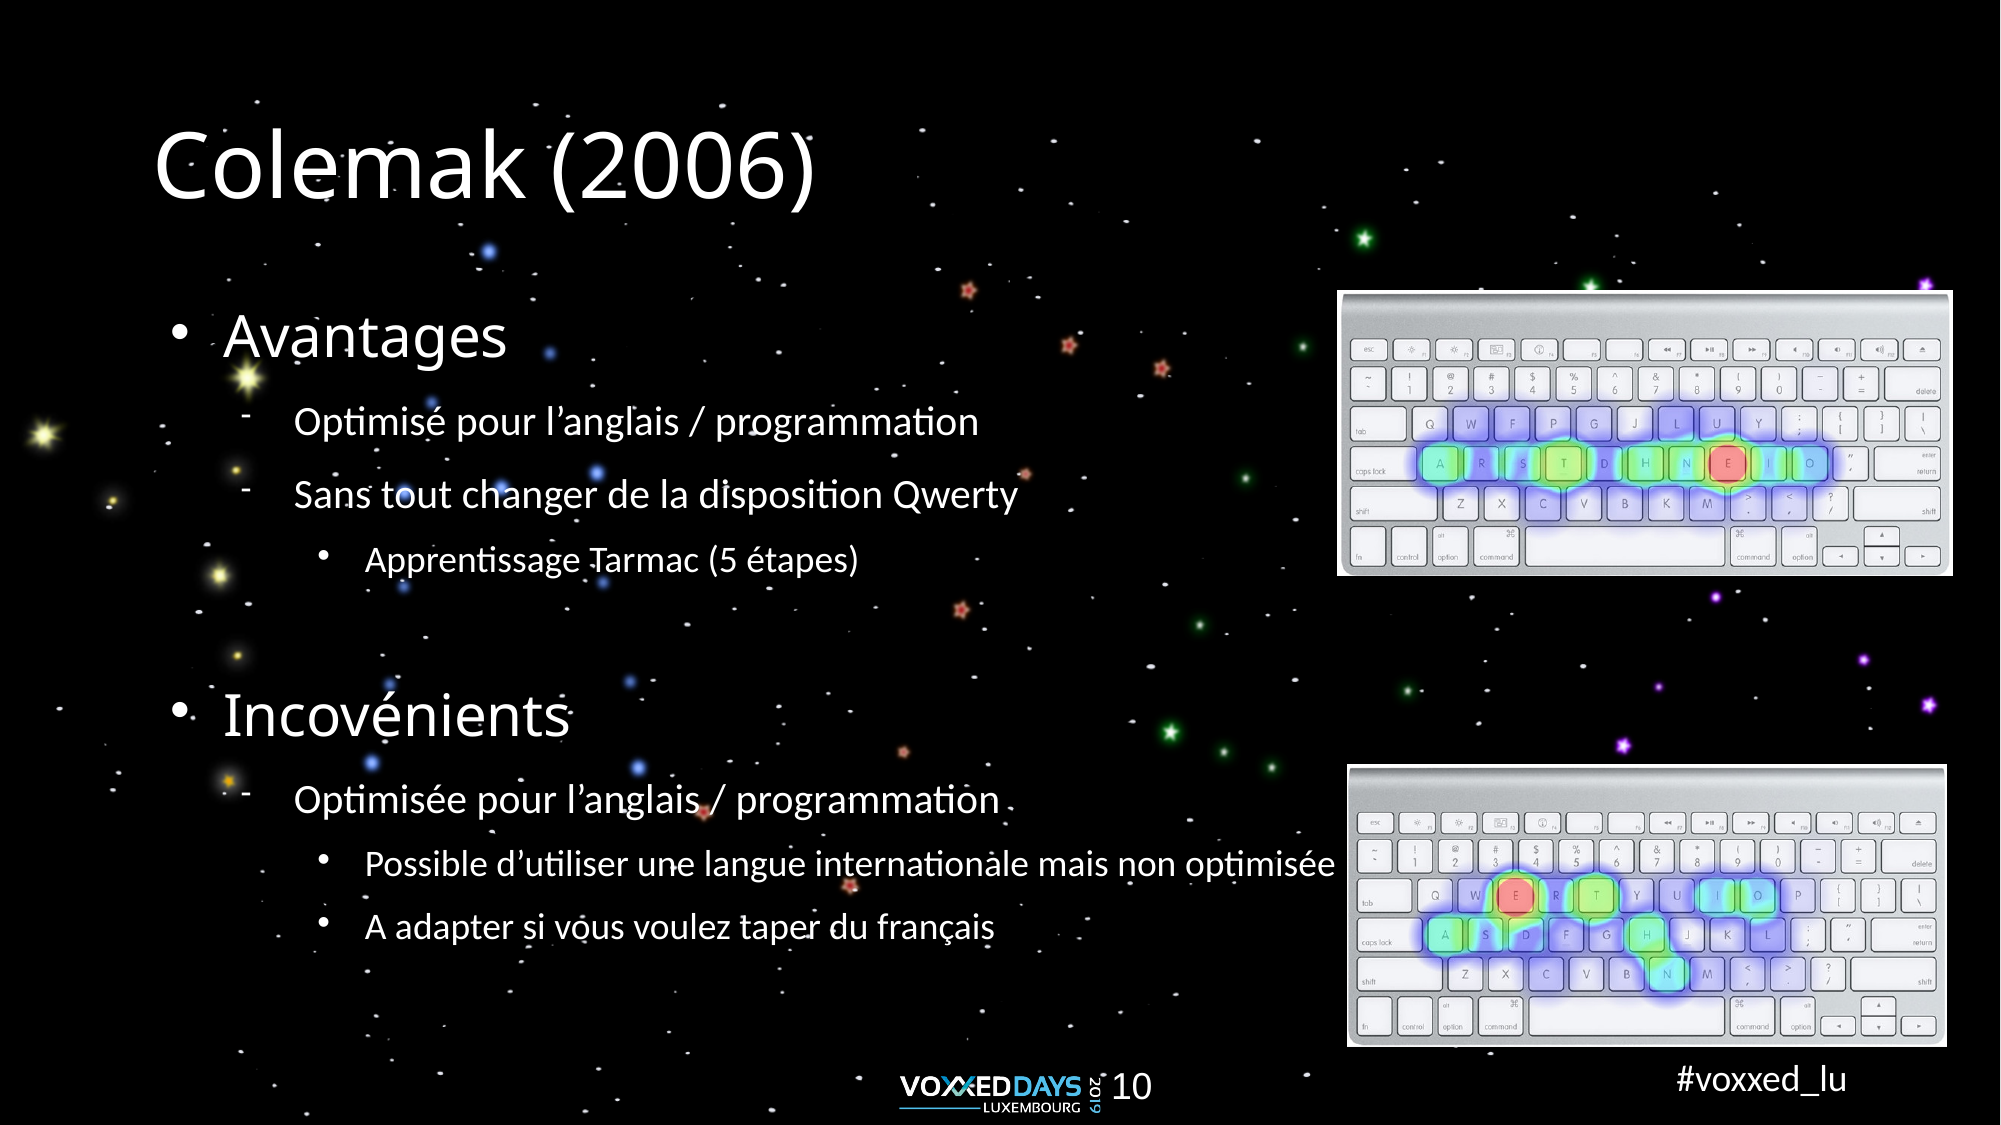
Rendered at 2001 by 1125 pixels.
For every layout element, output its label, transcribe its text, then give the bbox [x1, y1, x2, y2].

picture [0, 0, 2001, 1125]
text_box 1 [1096, 1054, 1725, 1115]
text_box Colemak (2006) [137, 59, 1863, 278]
text_box Avantages Optimisé pour l’anglais / programmation Sans tout changer de la disposition Qwerty Apprentissage Tarmac (5 étapes) Incovénients Optimisée pour l’anglais / programmation Possible d’utiliser une langue internationale mais non optimisée A adapter si vous voulez taper du français [137, 299, 1863, 1014]
